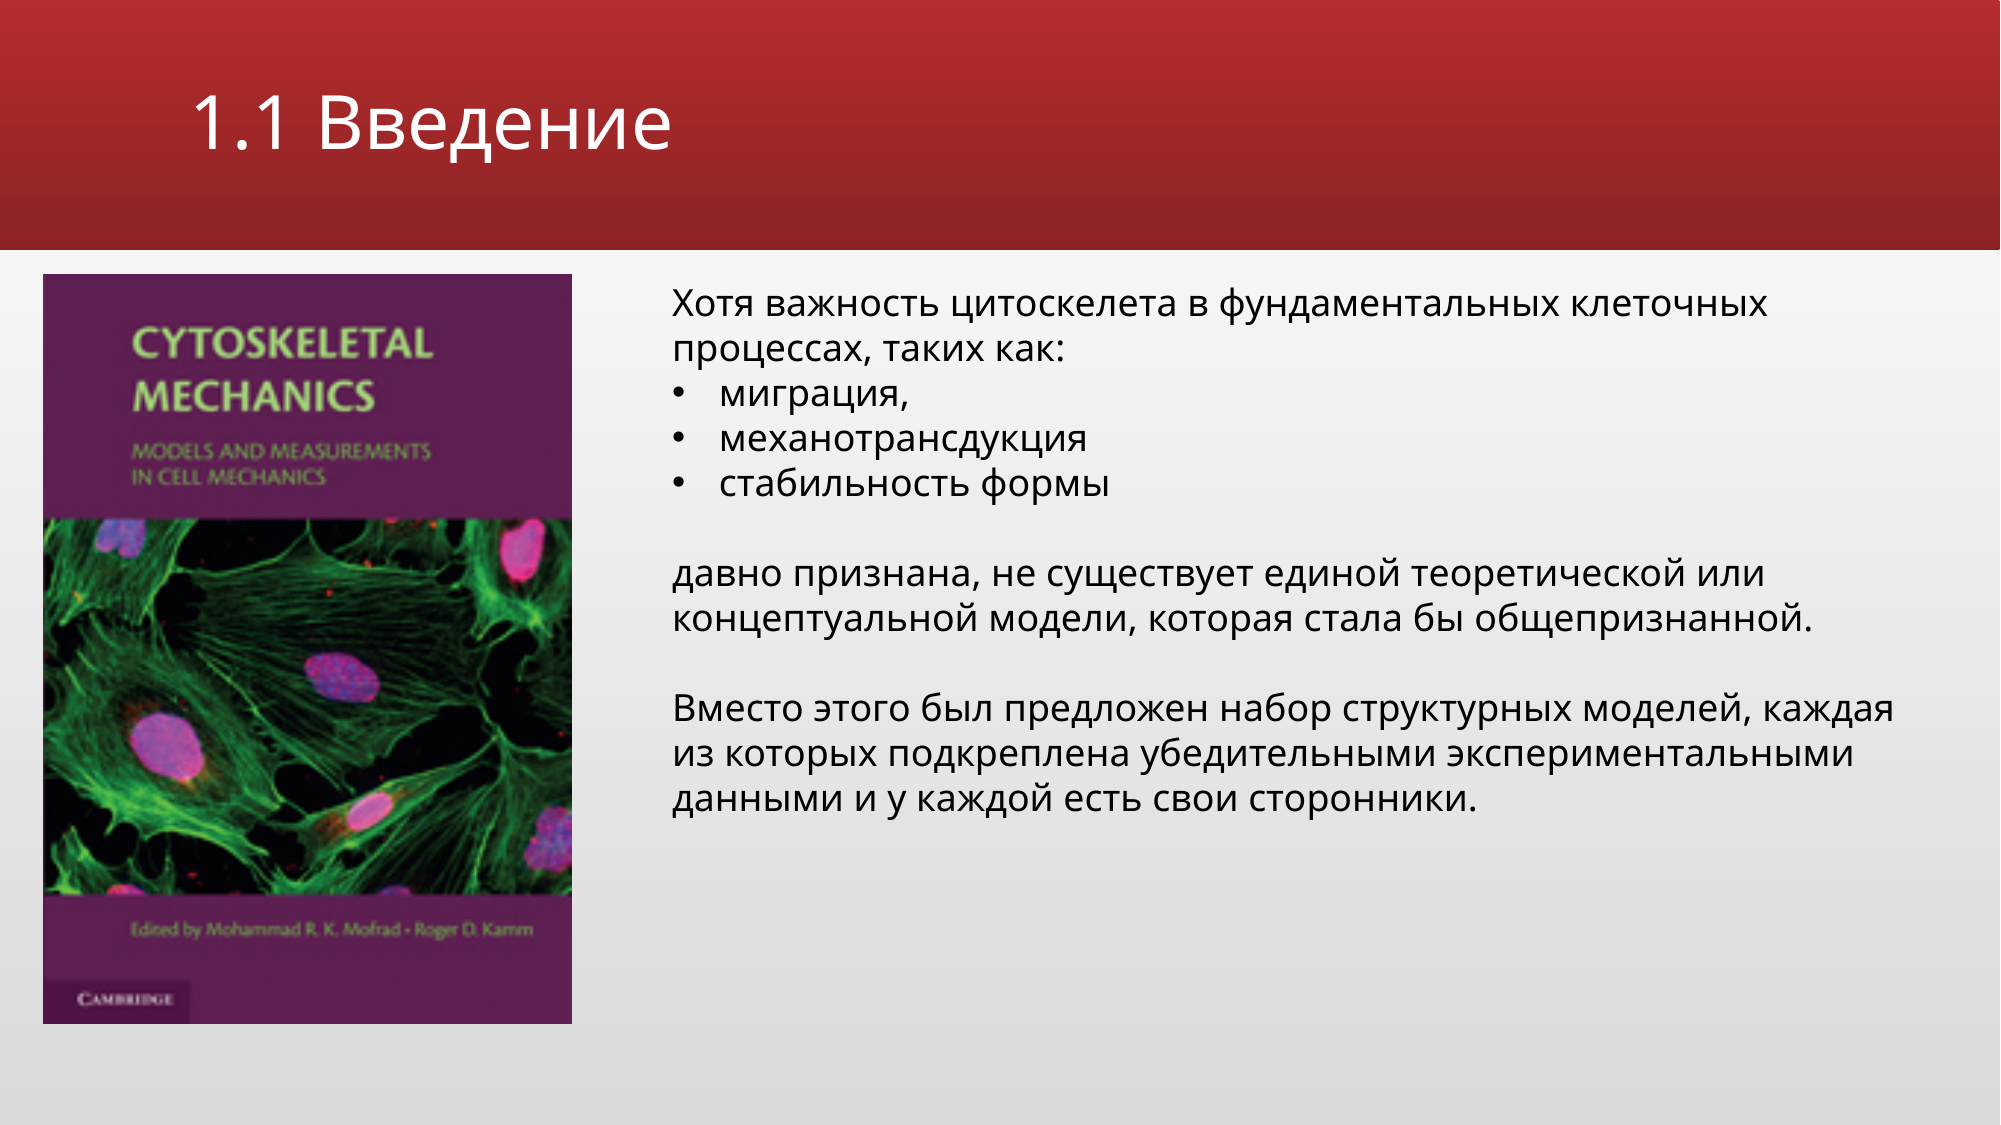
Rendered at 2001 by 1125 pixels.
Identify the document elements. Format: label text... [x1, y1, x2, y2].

title 1.1 Введение [174, 16, 1825, 234]
picture [43, 274, 572, 1024]
text_box Хотя важность цитоскелета в фундаментальных клеточных процессах, таких как: миграция, механотрансдукция стабильность формы давно признана, не существует единой теоретической или концептуальной модели, которая стала бы общепризнанной. Вместо этого был предложен набор структурных моделей, каждая из которых подкреплена убедительными экспериментальными данными и у каждой есть свои сторонники. [657, 271, 1925, 827]
